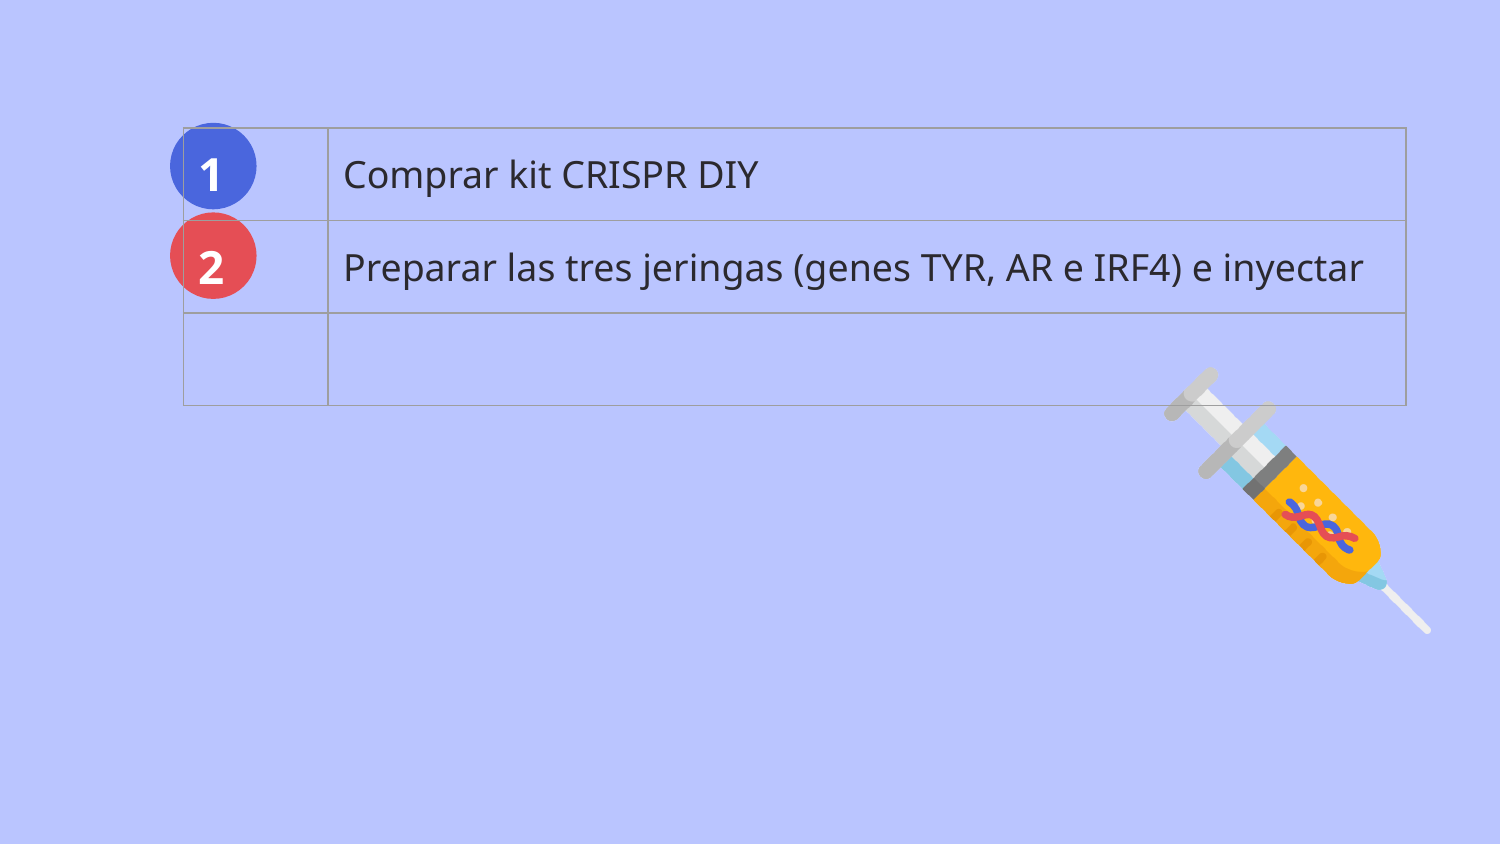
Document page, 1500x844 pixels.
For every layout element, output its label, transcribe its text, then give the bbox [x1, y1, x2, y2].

table_header 1 [184, 129, 327, 220]
text_box [171, 227, 183, 285]
picture [1164, 367, 1431, 634]
table_cell 2 [184, 221, 327, 312]
table_cell [329, 314, 1405, 405]
table_cell [184, 314, 327, 405]
text_box [171, 137, 183, 195]
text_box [1297, 489, 1343, 563]
table_cell Preparar las tres jeringas (genes TYR, AR e IRF4) e inyectar [329, 221, 1405, 312]
table_header Comprar kit CRISPR DIY [329, 129, 1405, 220]
